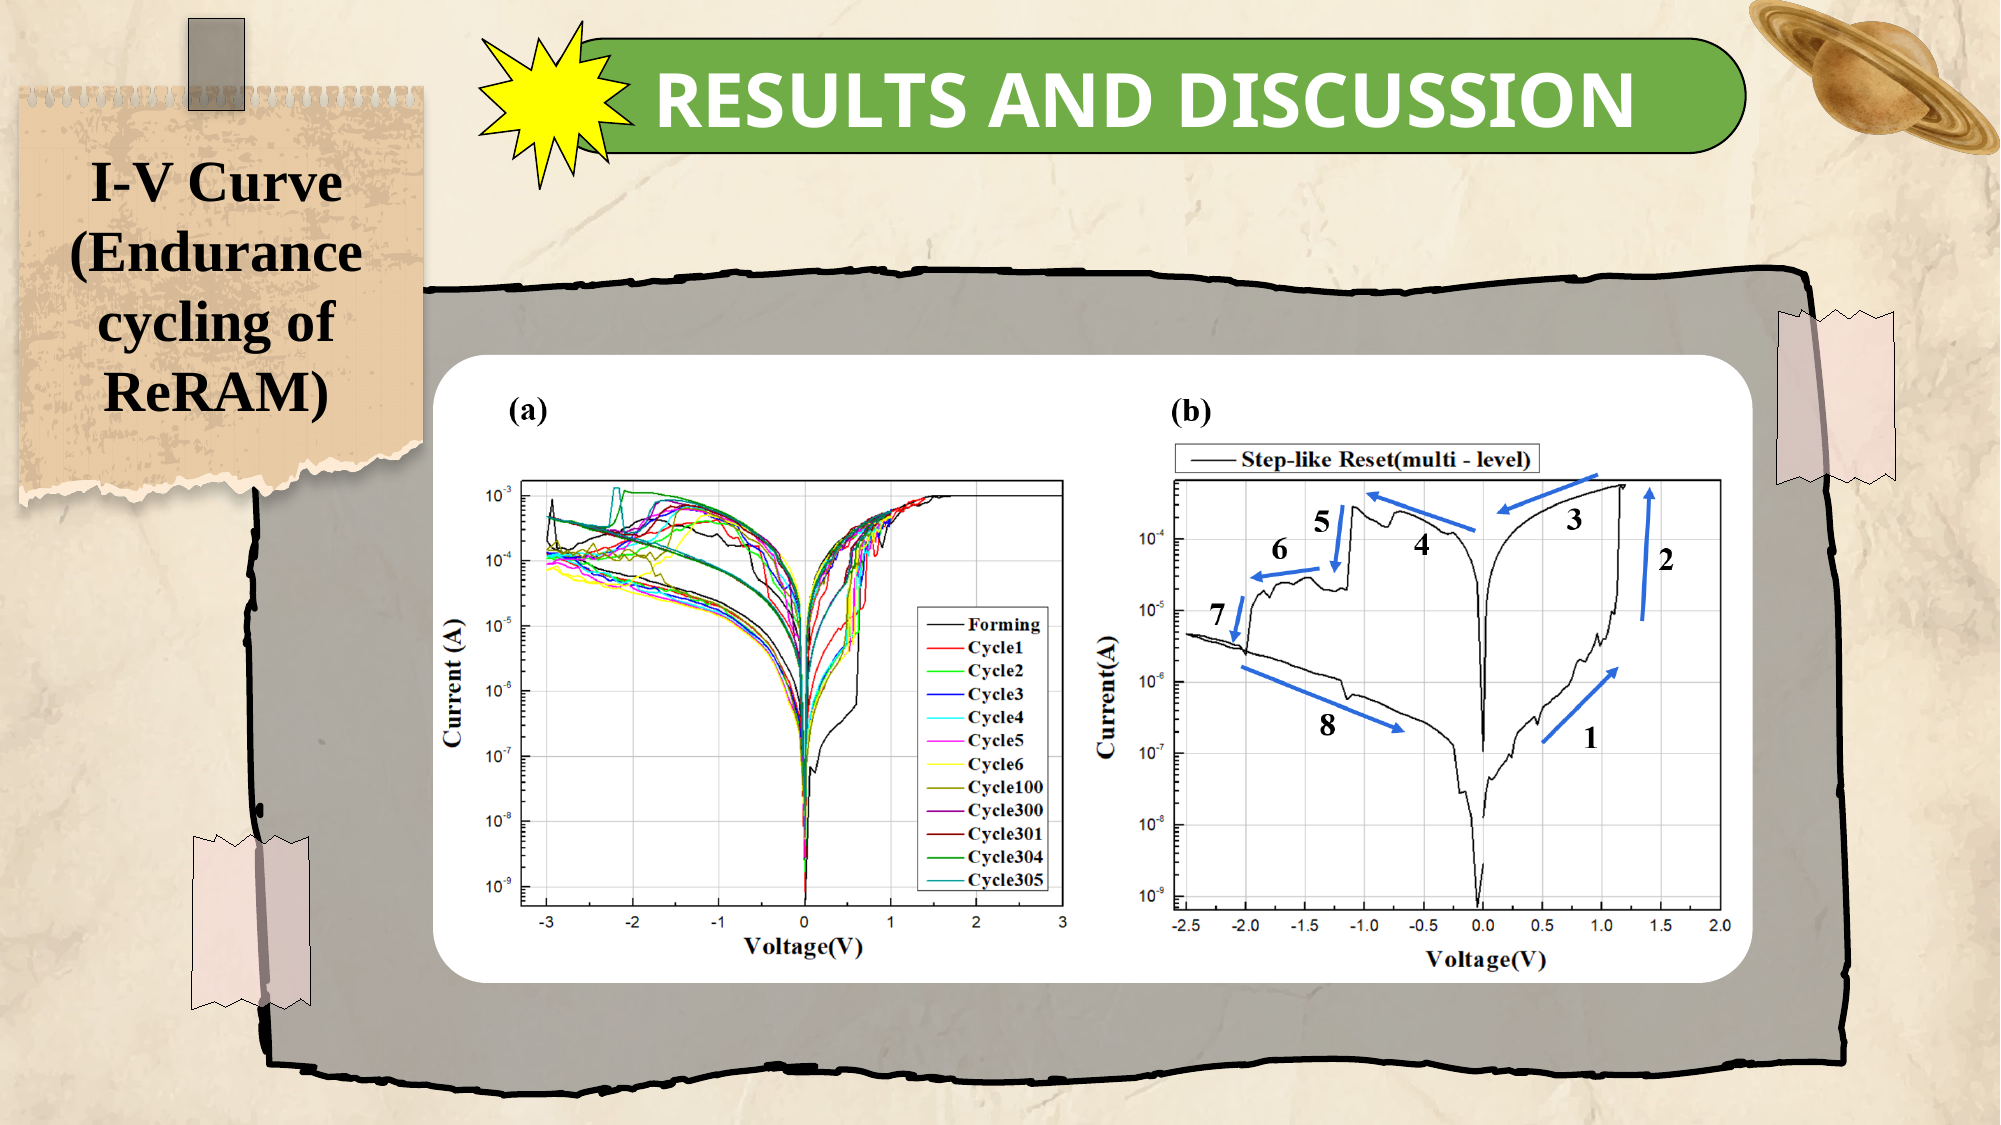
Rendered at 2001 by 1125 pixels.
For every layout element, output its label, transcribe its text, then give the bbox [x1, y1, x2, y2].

text_box [582, 37, 1747, 155]
text_box [476, 20, 637, 191]
text_box [188, 18, 245, 29]
text_box [579, 138, 597, 154]
text_box RESULTS AND DISCUSSION [627, 45, 1666, 107]
text_box [1776, 309, 1896, 485]
text_box [245, 267, 1848, 1096]
picture [0, 0, 2000, 1125]
text_box [191, 834, 311, 1010]
